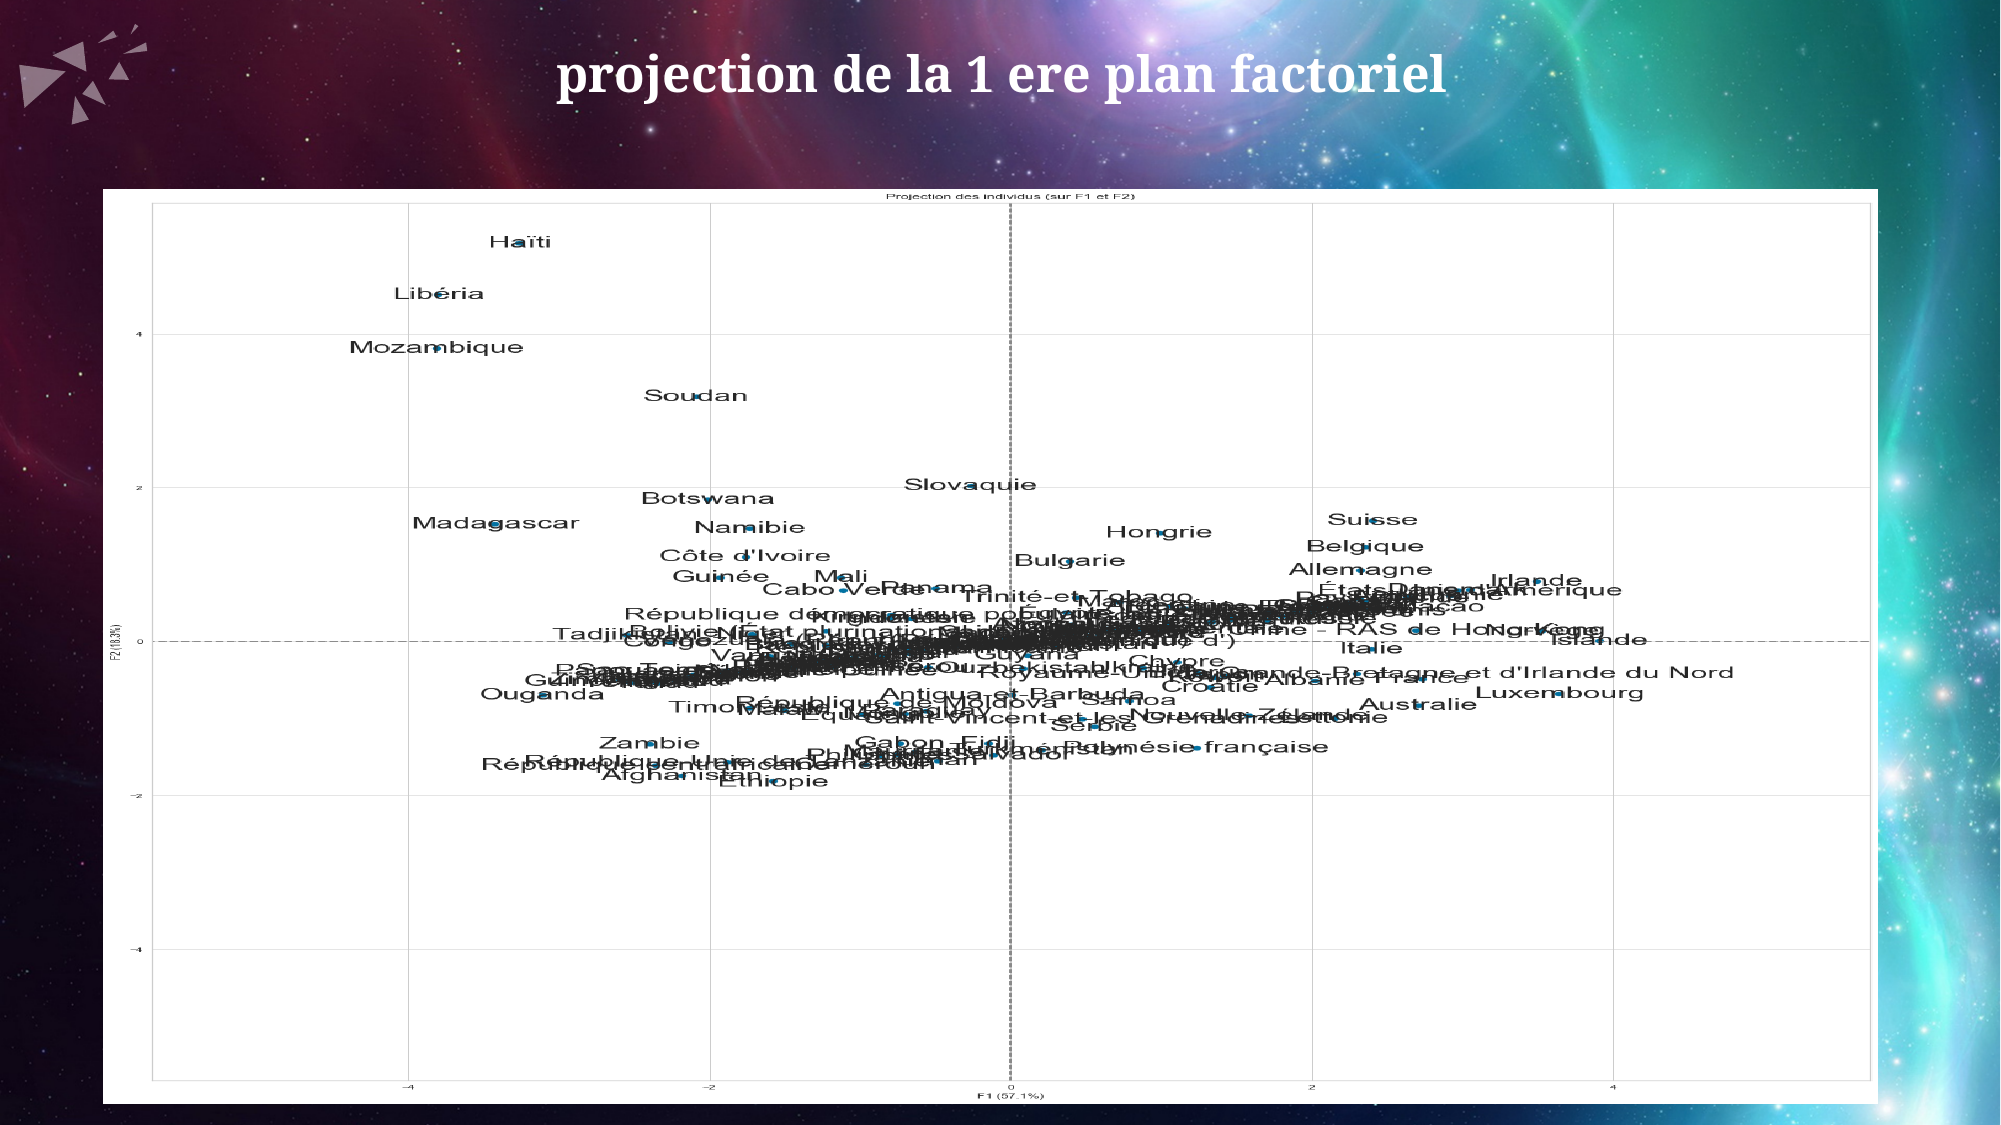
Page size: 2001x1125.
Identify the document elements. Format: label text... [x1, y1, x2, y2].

picture [0, 0, 2001, 1125]
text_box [22, 39, 153, 123]
text_box projection de la 1 ere plan factoriel [144, 35, 1859, 111]
